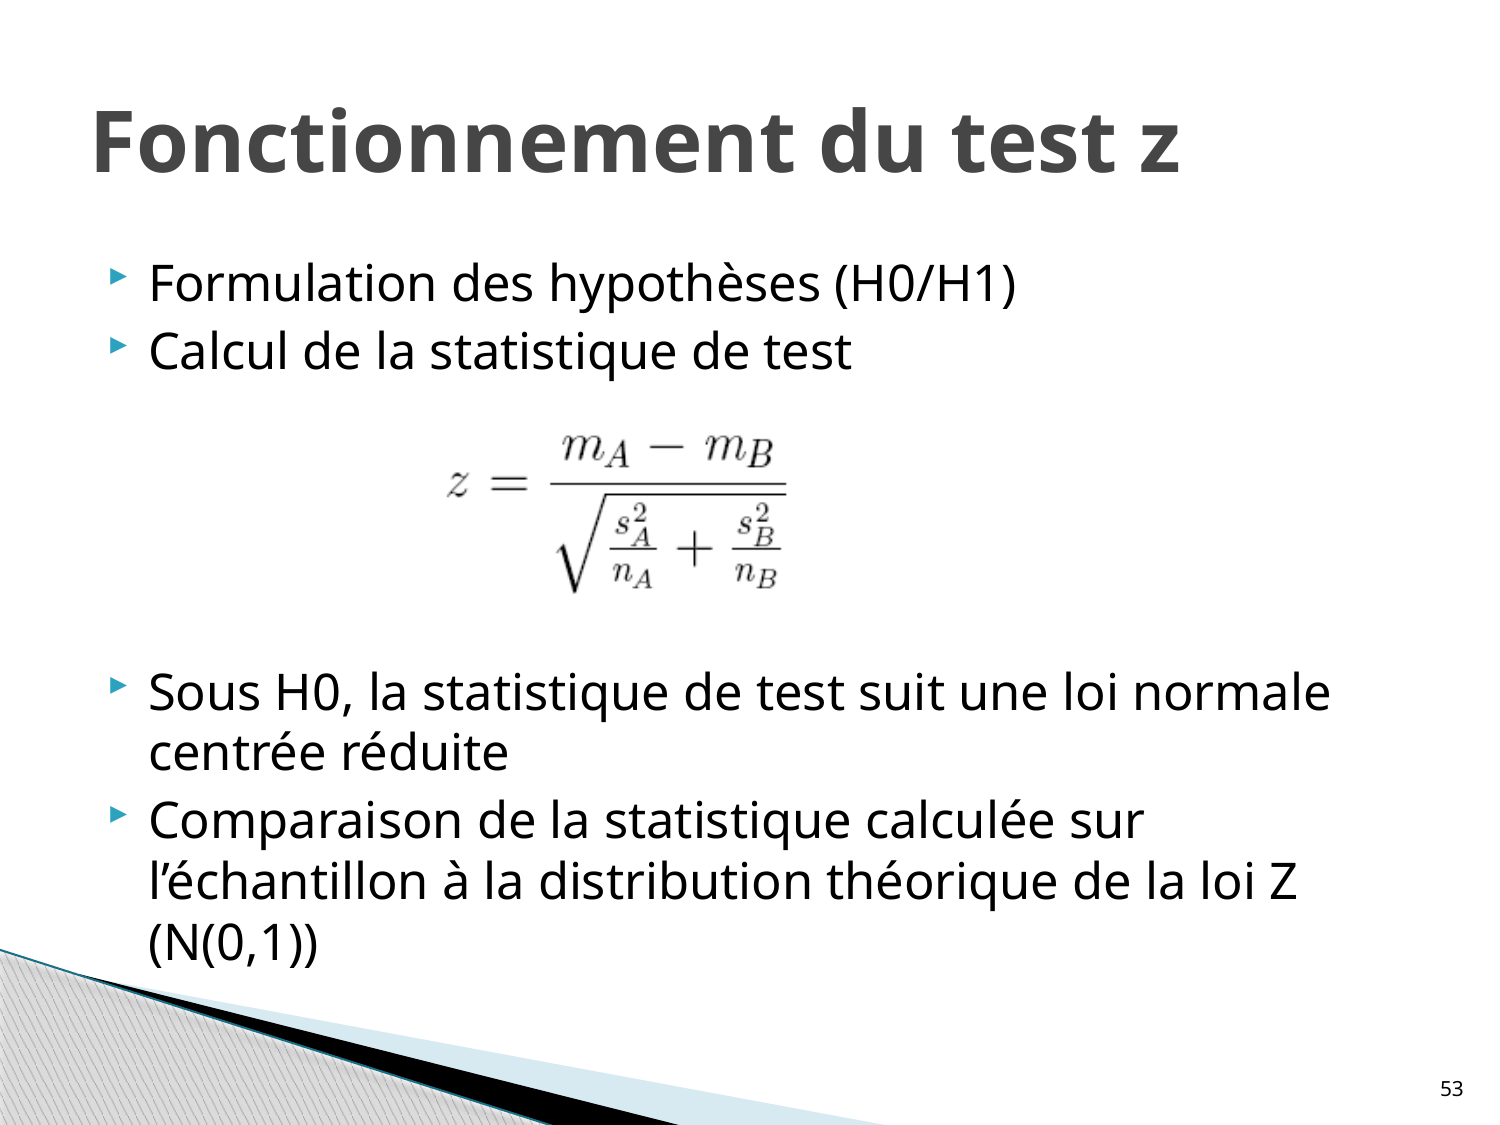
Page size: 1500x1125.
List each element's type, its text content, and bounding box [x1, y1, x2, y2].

picture [395, 408, 853, 622]
slide_number 53 [1418, 1051, 1479, 1112]
list Formulation des hypothèses (H0/H1) Calcul de la statistique de test Sous H0, la statistique de test suit une loi normale centrée réduite Comparaison de la statistique calculée sur l’échantillon à la distribution théorique de la loi Z (N(0,1)) [75, 243, 1425, 986]
title Fonctionnement du test z [75, 45, 1425, 233]
